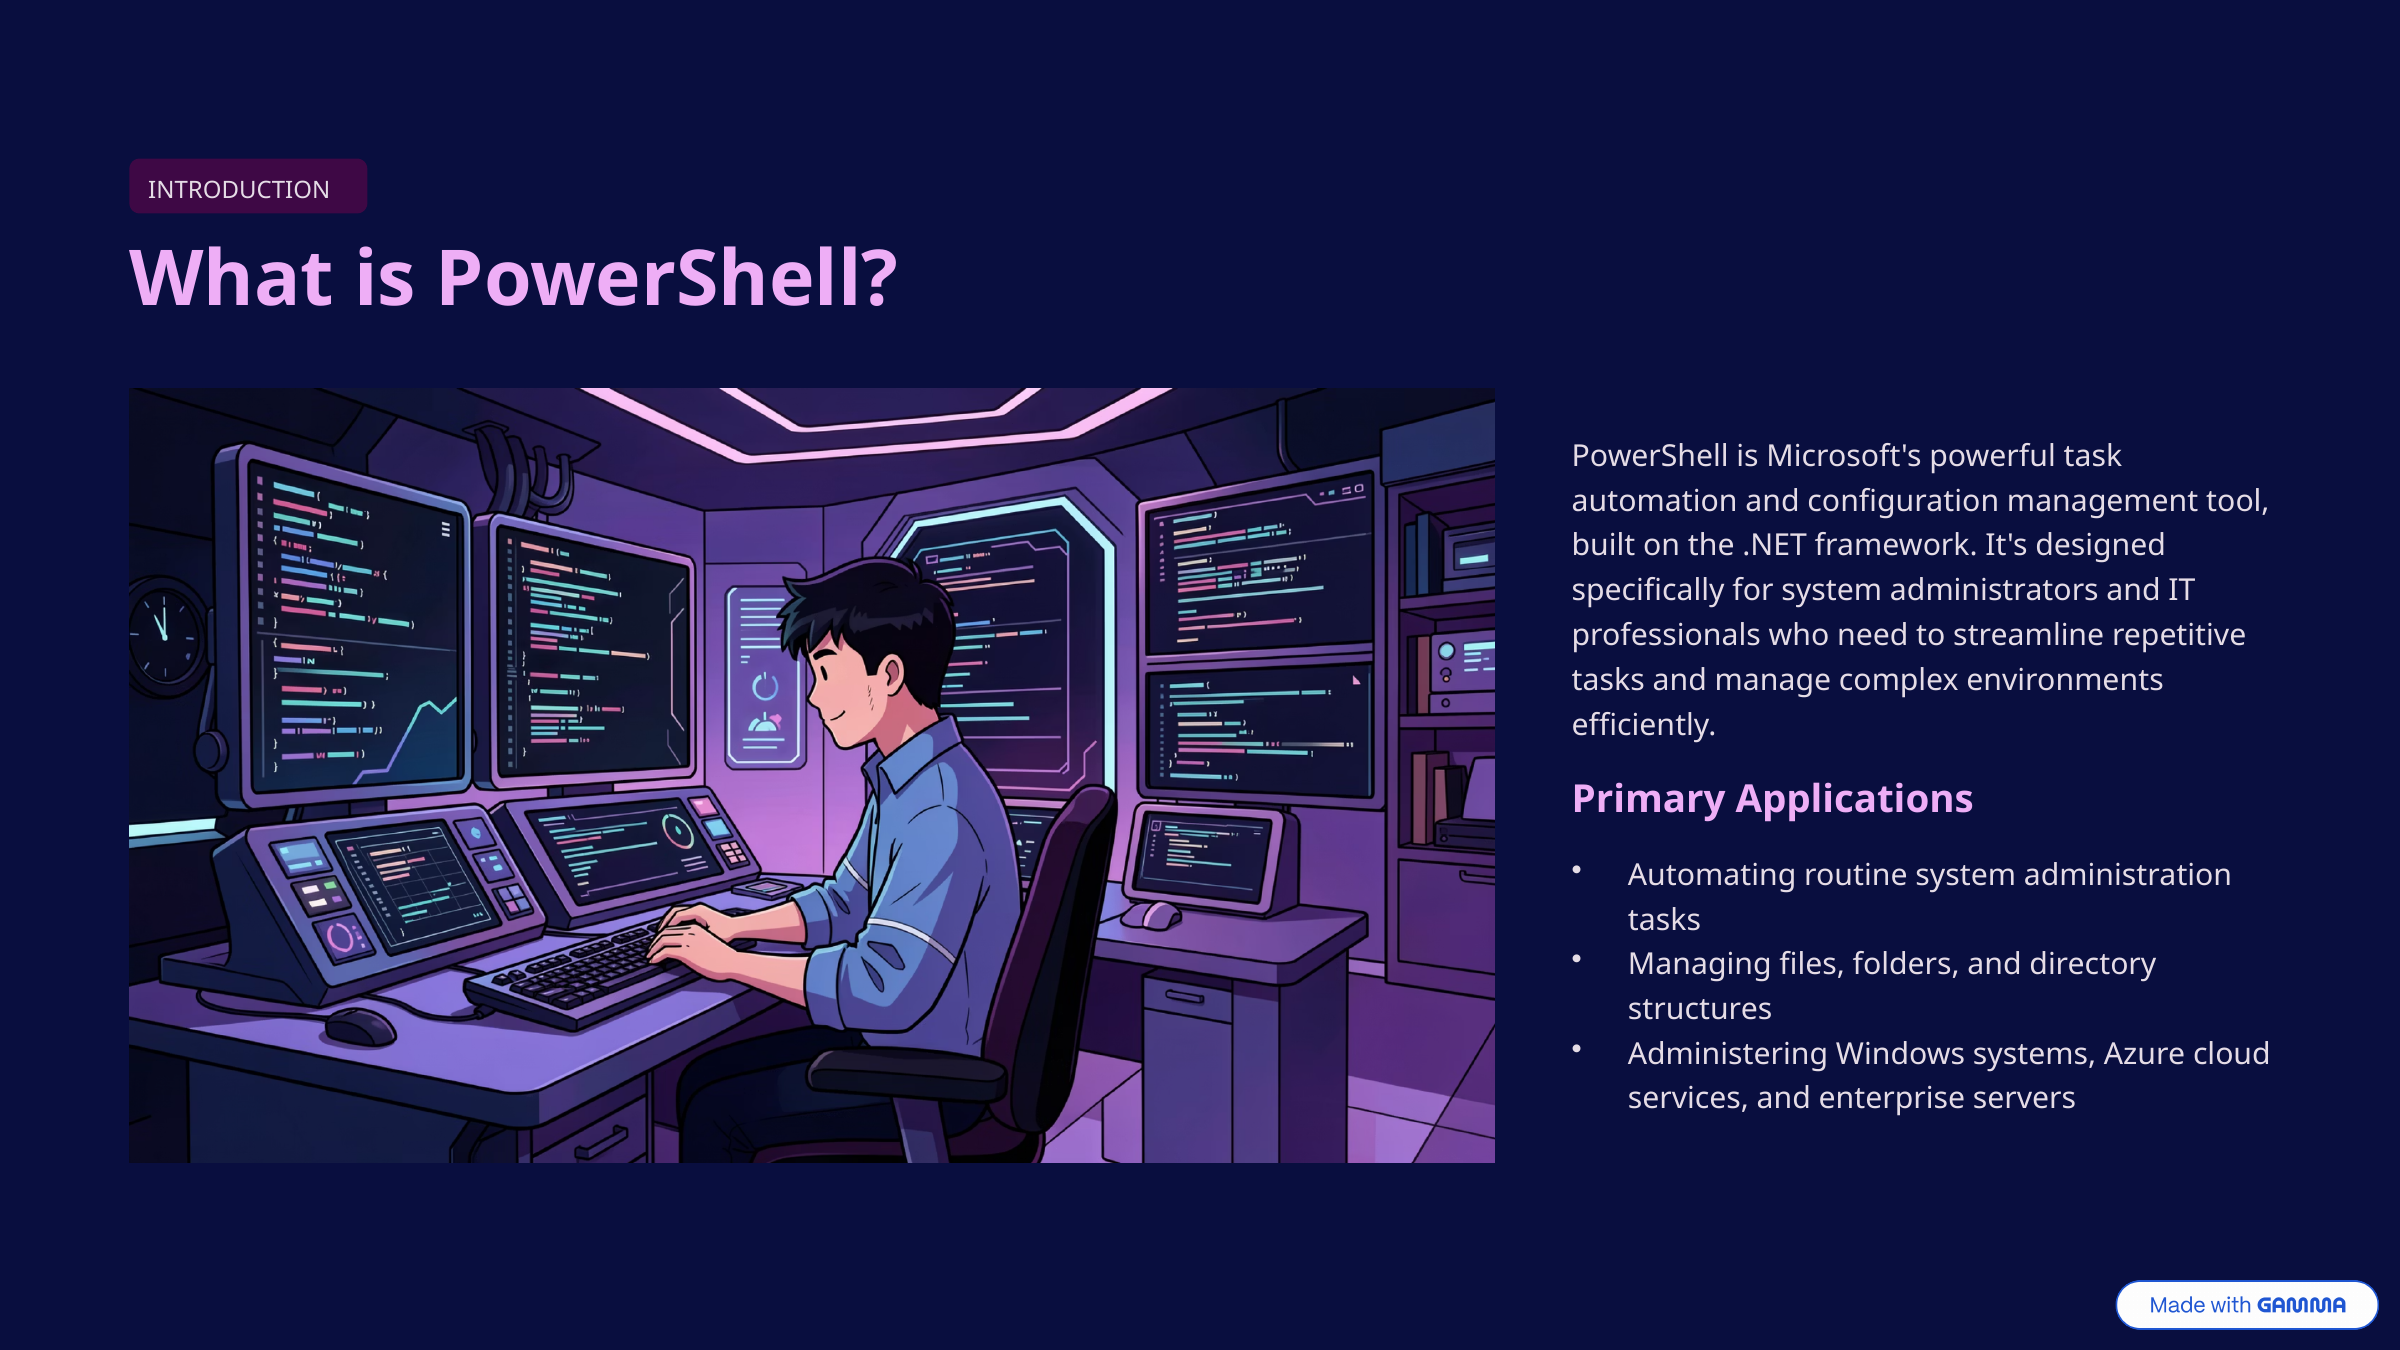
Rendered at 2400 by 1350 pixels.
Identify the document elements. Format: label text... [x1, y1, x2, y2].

text_box PowerShell is Microsoft's powerful task automation and configuration management tool, built on the .NET framework. It's designed specifically for system administrators and IT professionals who need to streamline repetitive tasks and manage complex environments efficiently. [1571, 427, 2272, 747]
text_box What is PowerShell? [129, 223, 906, 321]
text_box INTRODUCTION [148, 167, 349, 205]
picture [2106, 1271, 2389, 1339]
text_box [129, 158, 368, 214]
picture [129, 388, 1495, 1163]
text_box Primary Applications [1571, 772, 1977, 821]
text_box Automating routine system administration tasks Managing files, folders, and directory structures Administering Windows systems, Azure cloud services, and enterprise servers [1571, 846, 2272, 1120]
